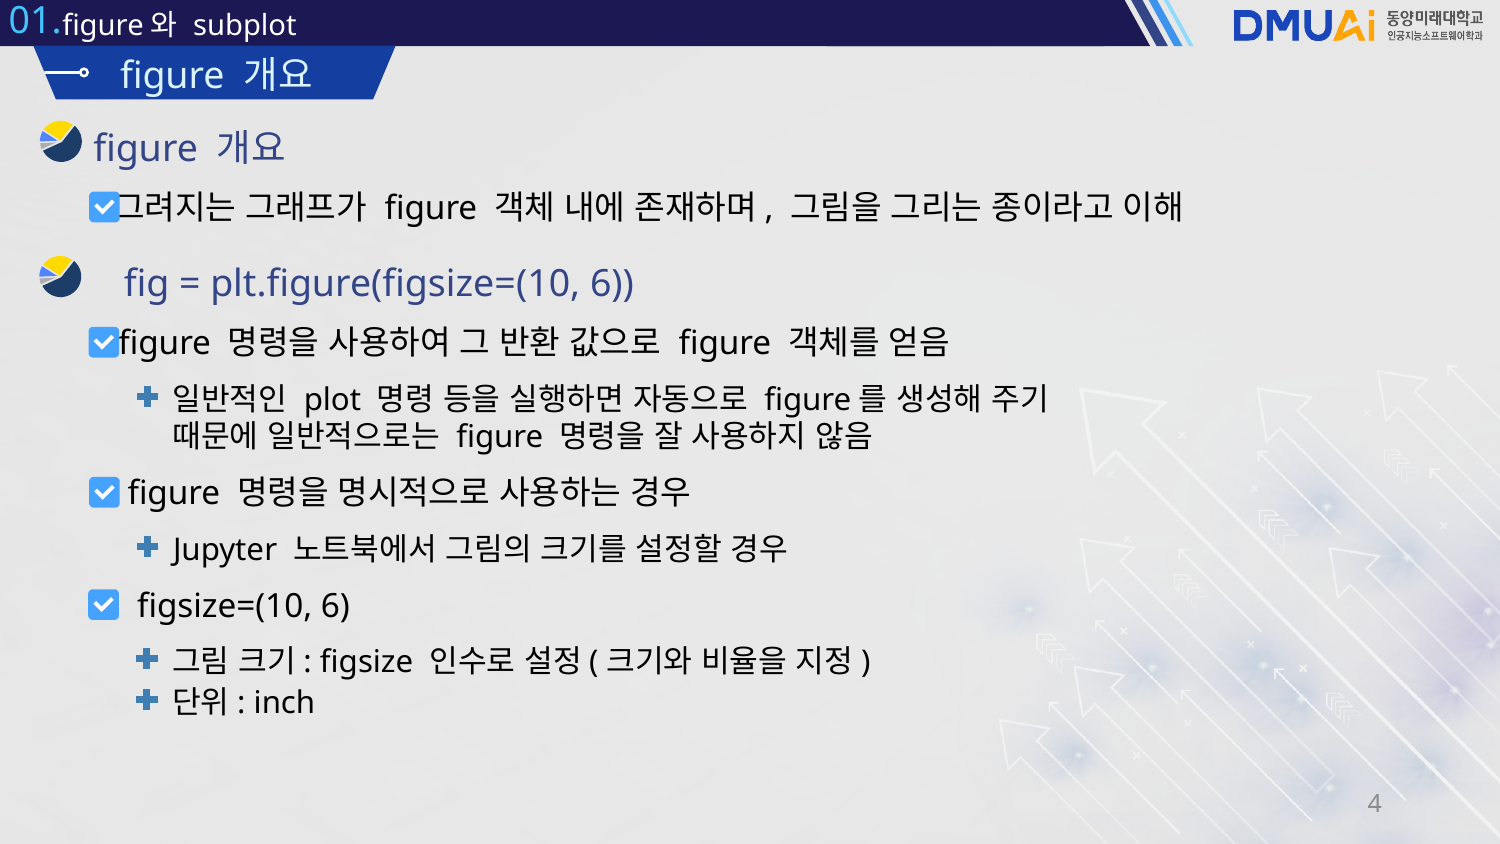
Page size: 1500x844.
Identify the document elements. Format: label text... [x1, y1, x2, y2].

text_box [87, 576, 372, 633]
text_box figure 개요 [105, 43, 328, 104]
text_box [88, 313, 952, 370]
text_box [328, 43, 398, 102]
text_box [133, 633, 1104, 674]
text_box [32, 249, 682, 313]
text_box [133, 674, 1104, 728]
picture [0, 0, 1500, 844]
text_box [88, 178, 1182, 235]
text_box [31, 43, 105, 102]
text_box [134, 371, 1105, 463]
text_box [32, 114, 302, 178]
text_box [88, 463, 703, 520]
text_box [134, 521, 1105, 576]
